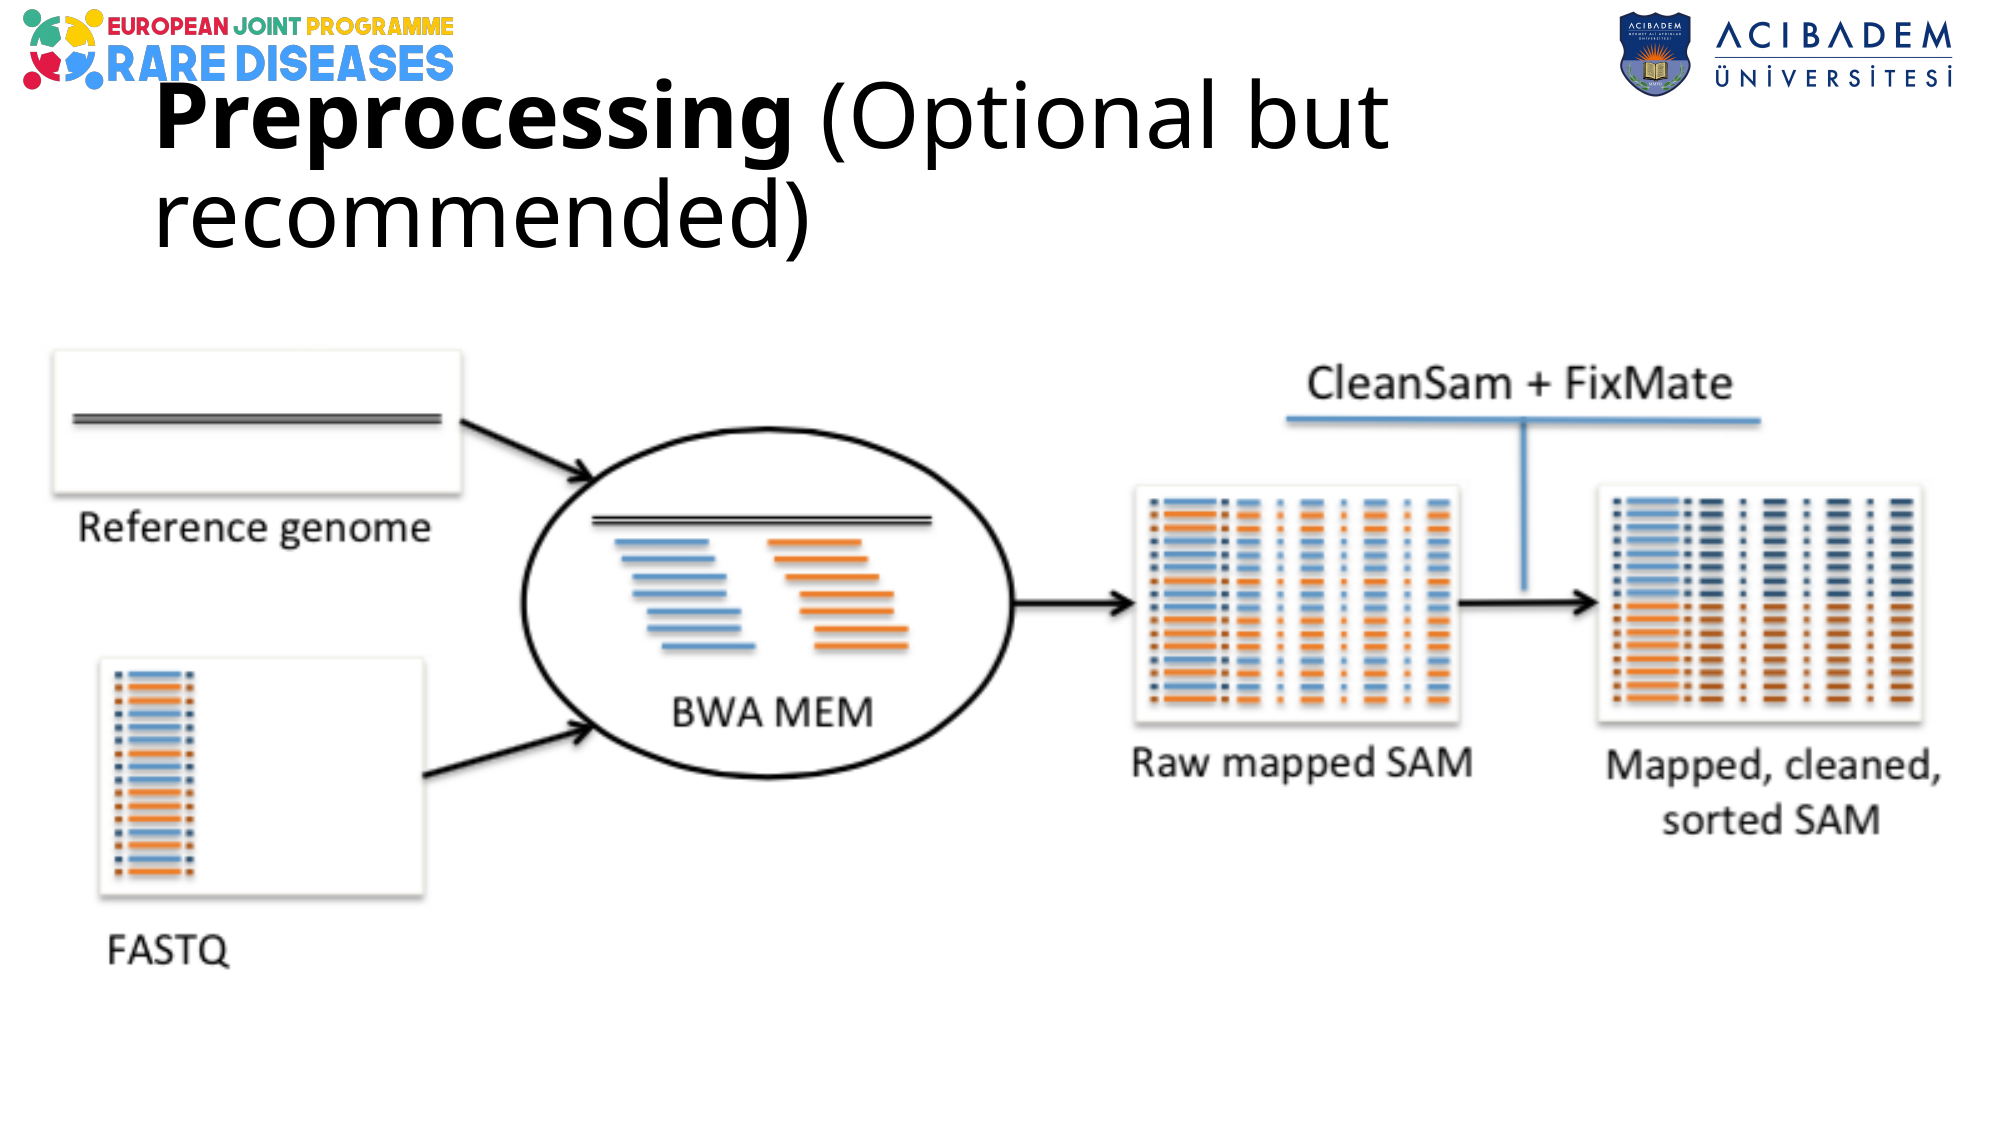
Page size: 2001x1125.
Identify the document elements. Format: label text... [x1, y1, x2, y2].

picture [12, 0, 464, 99]
picture [3, 277, 1997, 1060]
title Preprocessing (Optional but recommended) [137, 59, 1863, 277]
picture [1572, 0, 2000, 129]
